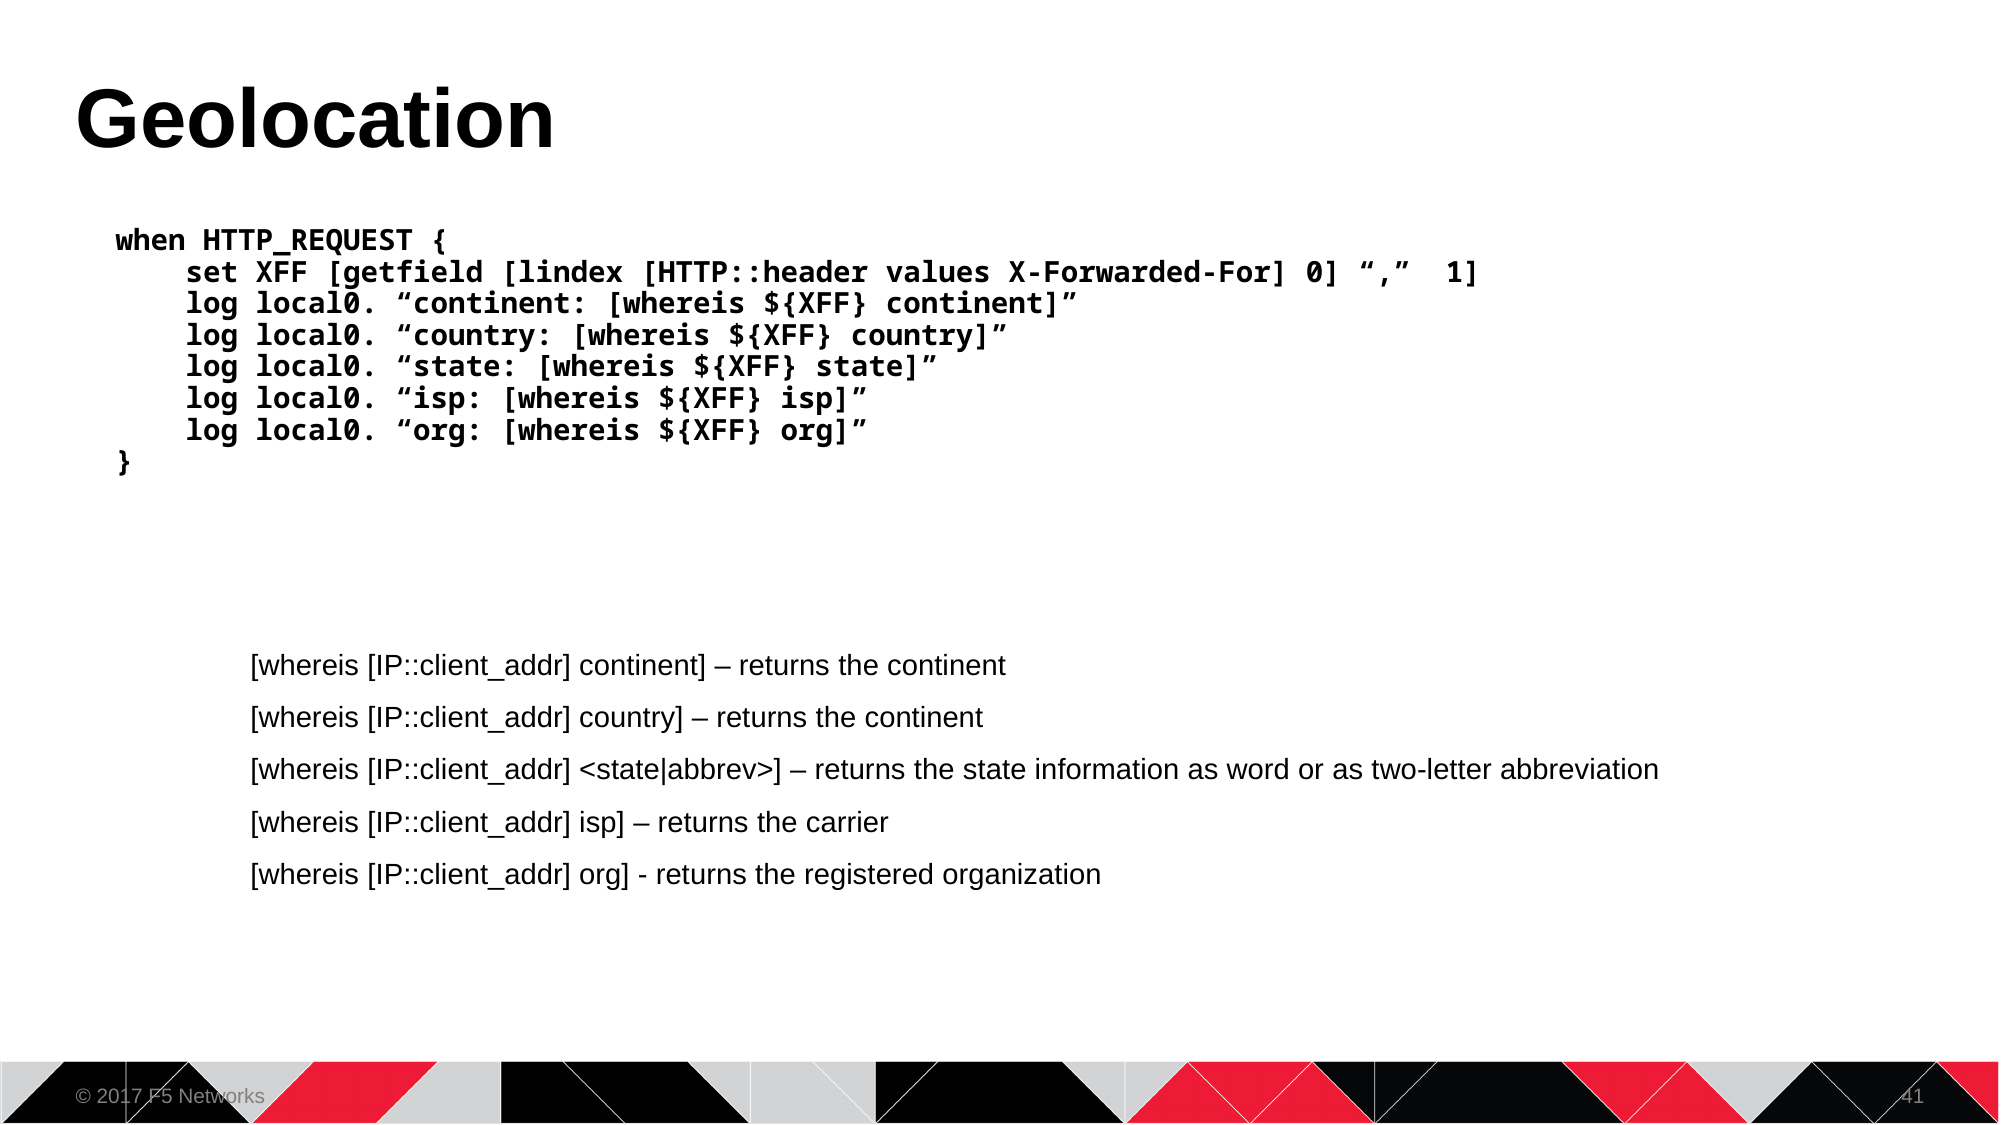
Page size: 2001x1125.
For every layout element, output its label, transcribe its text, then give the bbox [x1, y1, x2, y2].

title Geolocation [50, 50, 1950, 193]
slide_number 41 [1500, 1065, 1950, 1125]
text_box [whereis [IP::client_addr] continent] – returns the continent [whereis [IP::client_addr] country] – returns the continent [whereis [IP::client_addr] <state|abbrev>] – returns the state information as word or as two-letter abbreviation [whereis [IP::client_addr] isp] – returns the carrier [whereis [IP::client_addr] org] - returns the registered organization [75, 624, 1985, 1060]
footer © 2017 F5 Networks [50, 1065, 725, 1125]
list when HTTP_REQUEST { set XFF [getfield [lindex [HTTP::header values X-Forwarded-For] 0] “,” 1] log local0. “continent: [whereis ${XFF} continent]” log local0. “country: [whereis ${XFF} country]” log local0. “state: [whereis ${XFF} state]” log local0. “isp: [whereis ${XFF} isp]” log local0. “org: [whereis ${XFF} org]” } [90, 200, 2000, 635]
picture [0, 1050, 2000, 1125]
